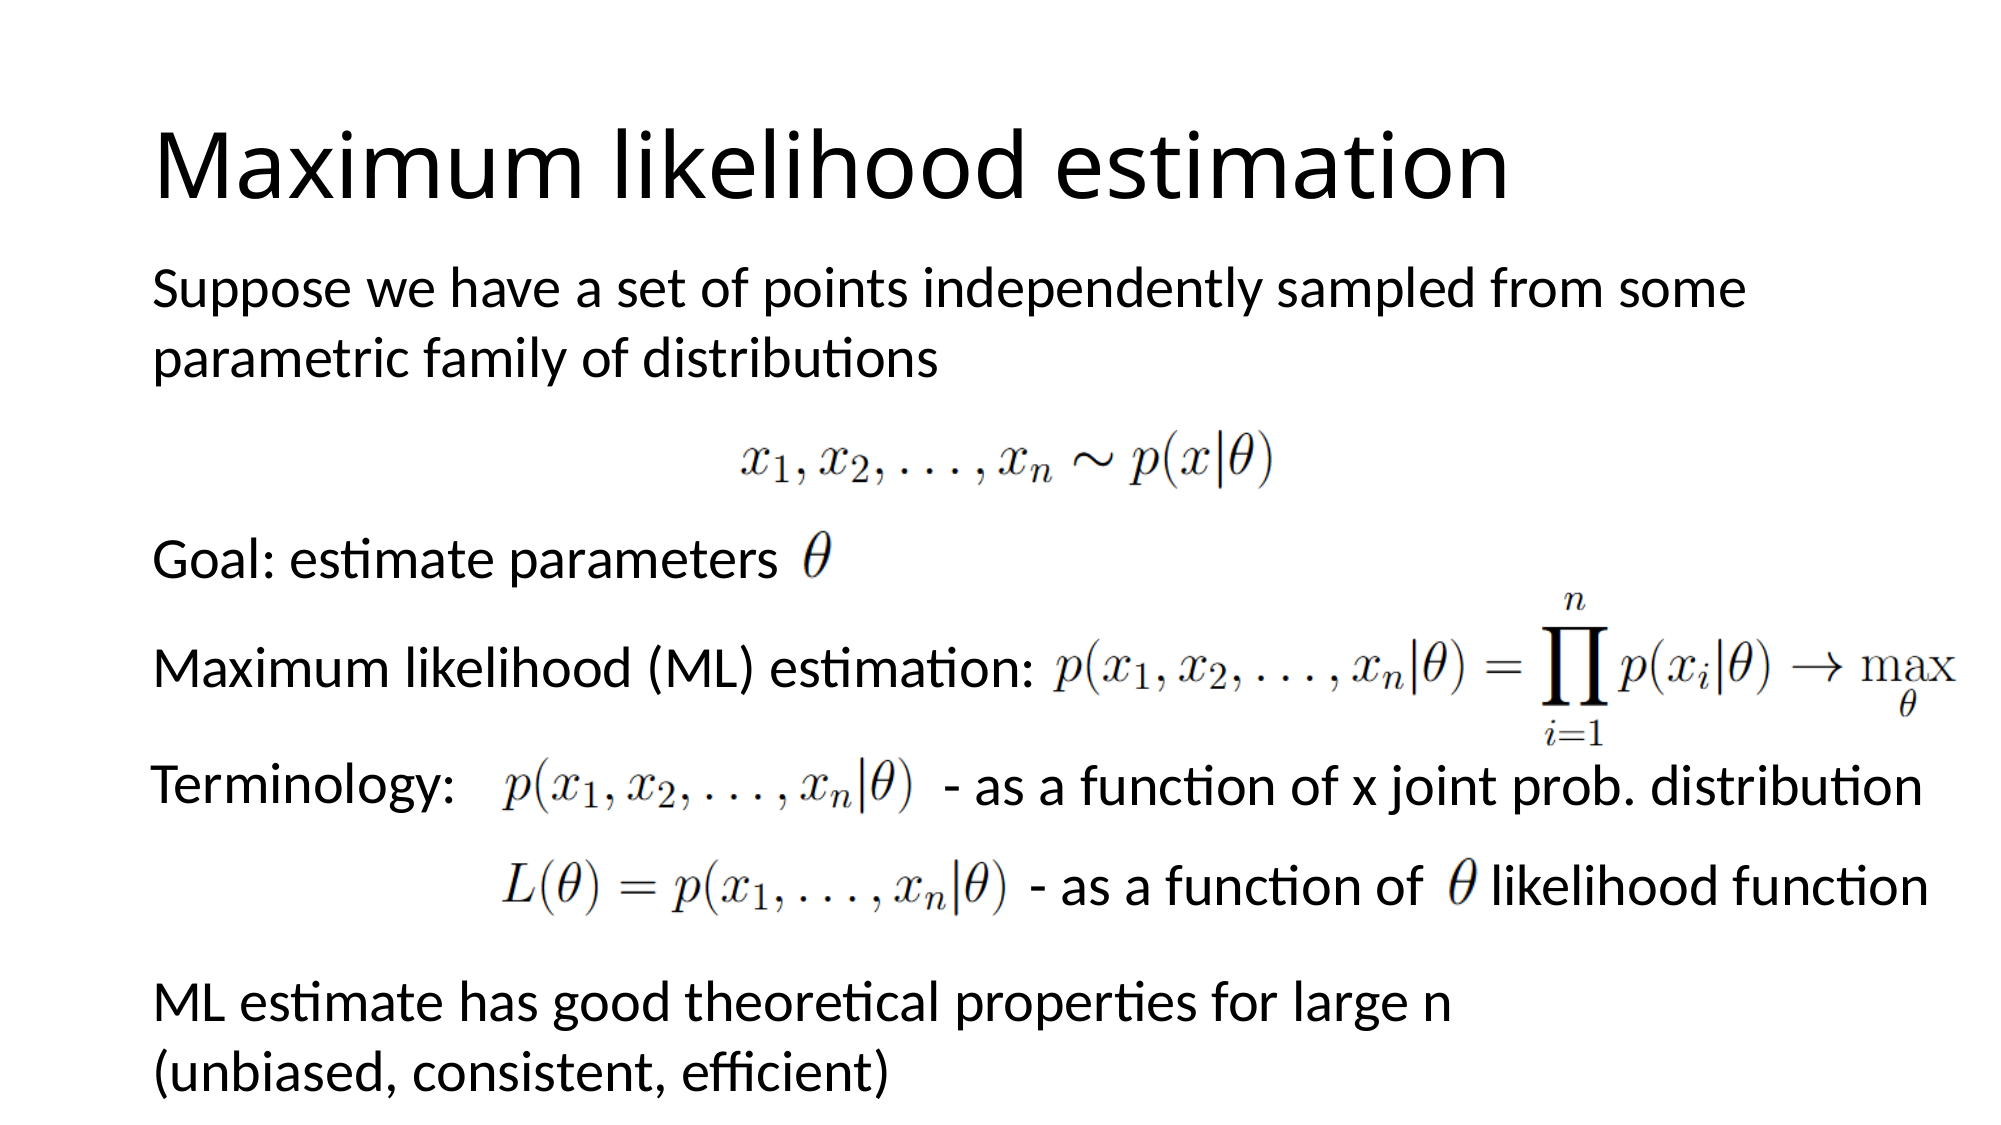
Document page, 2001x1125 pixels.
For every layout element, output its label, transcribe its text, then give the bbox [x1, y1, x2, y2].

text_box Maximum likelihood (ML) estimation: [137, 621, 1041, 707]
title Maximum likelihood estimation [137, 59, 1863, 241]
picture [786, 519, 841, 591]
text_box - as a function of likelihood function [1014, 839, 2000, 924]
text_box Terminology: [135, 738, 496, 823]
picture [487, 845, 1017, 932]
text_box Suppose we have a set of points independently sampled from some parametric family of distributions [137, 241, 1877, 397]
picture [495, 739, 918, 826]
picture [1431, 846, 1487, 918]
picture [726, 422, 1288, 496]
text_box - as a function of x joint prob. distribution [929, 739, 1967, 825]
text_box Goal: estimate parameters [137, 513, 844, 598]
picture [1041, 589, 1972, 760]
text_box ML estimate has good theoretical properties for large n (unbiased, consistent, efficient) [137, 955, 1585, 1111]
